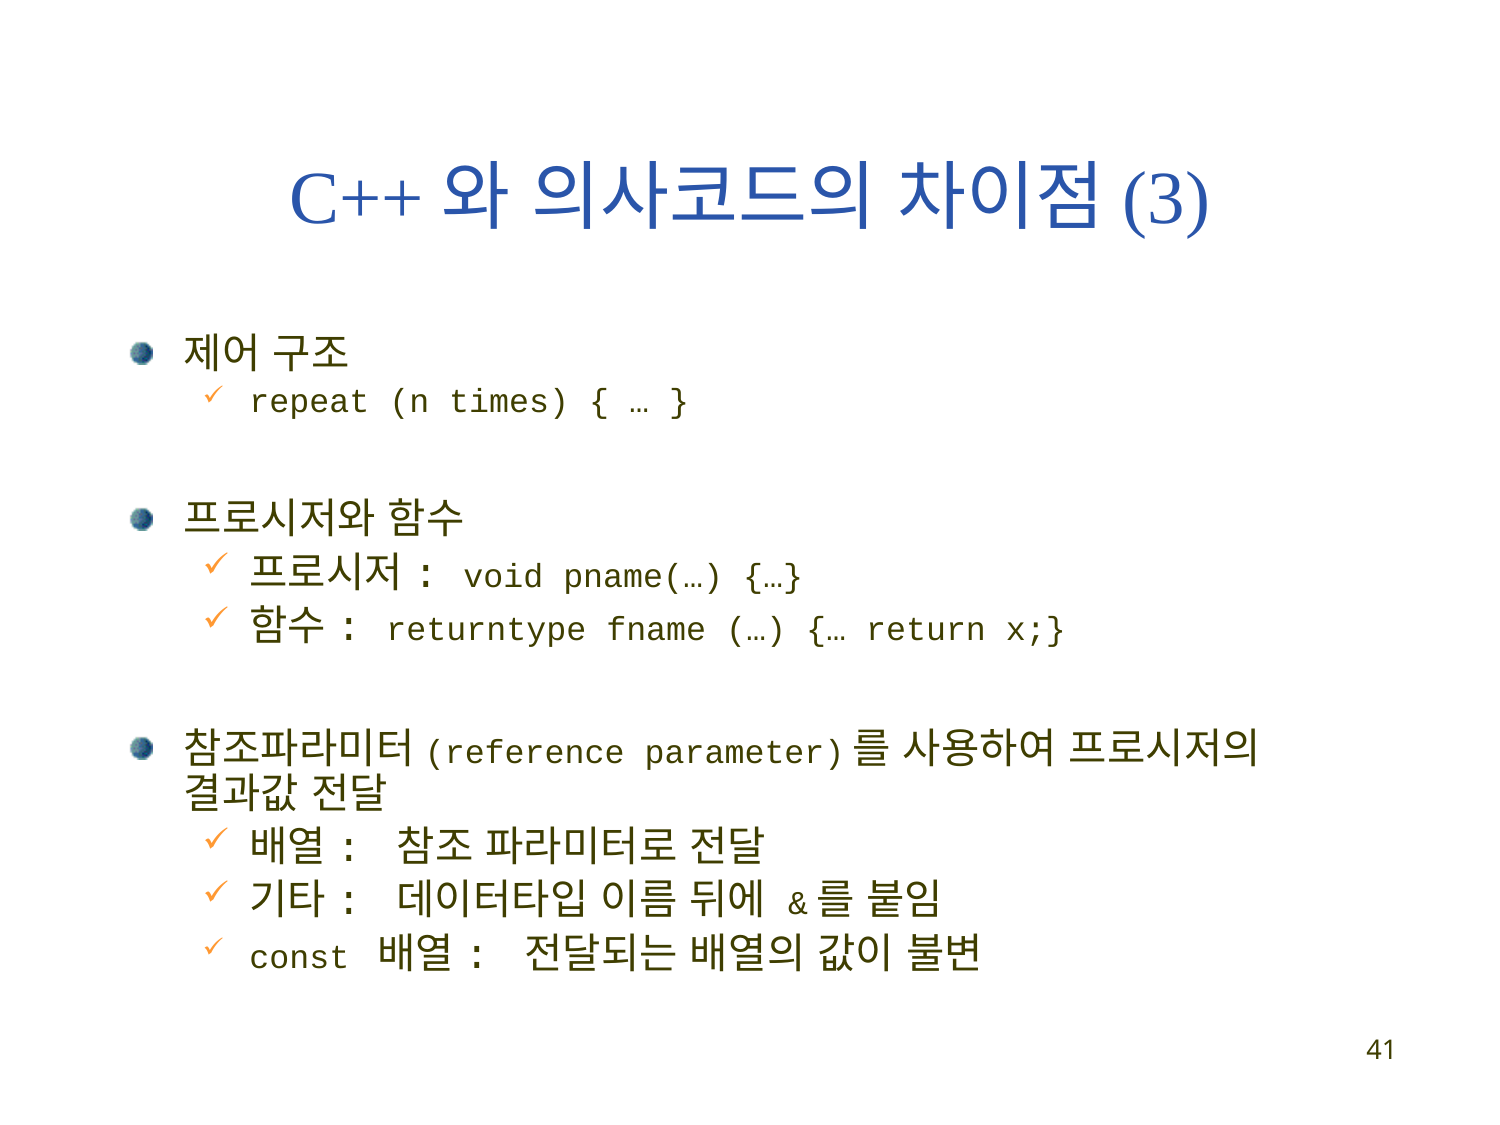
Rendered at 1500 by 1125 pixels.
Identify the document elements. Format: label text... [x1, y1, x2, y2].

title C++와 의사코드의 차이점(3) [112, 99, 1388, 288]
list 제어 구조 repeat (n times) { … } 프로시저와 함수 프로시저: void pname(…) {…} 함수: returntype fname (…) {… return x;} 참조파라미터(reference parameter)를 사용하여 프로시저의 결과값 전달 배열: 참조 파라미터로 전달 기타: 데이터타입 이름 뒤에 &를 붙임 const 배열: 전달되는 배열의 값이 불변 [112, 324, 1401, 1038]
slide_number 41 [1099, 1024, 1413, 1101]
picture [127, 505, 153, 531]
picture [127, 339, 153, 365]
picture [127, 734, 153, 760]
